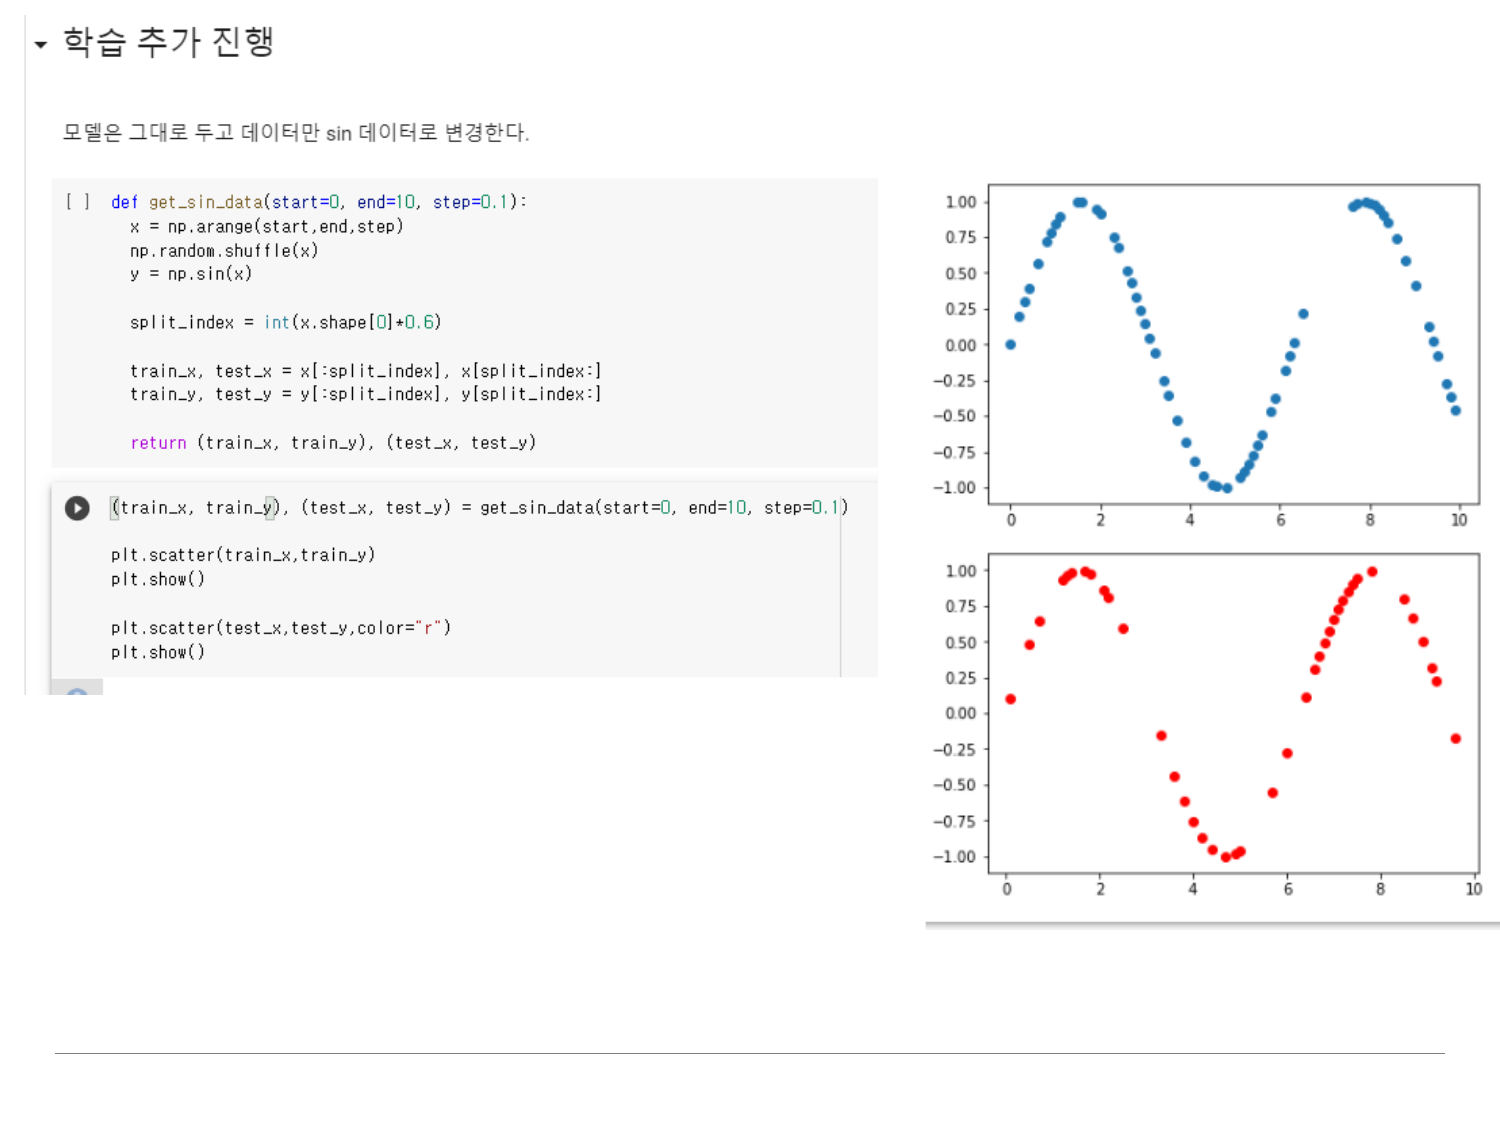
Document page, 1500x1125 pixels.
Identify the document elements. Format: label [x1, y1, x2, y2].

picture [925, 173, 1500, 930]
picture [22, 15, 878, 695]
